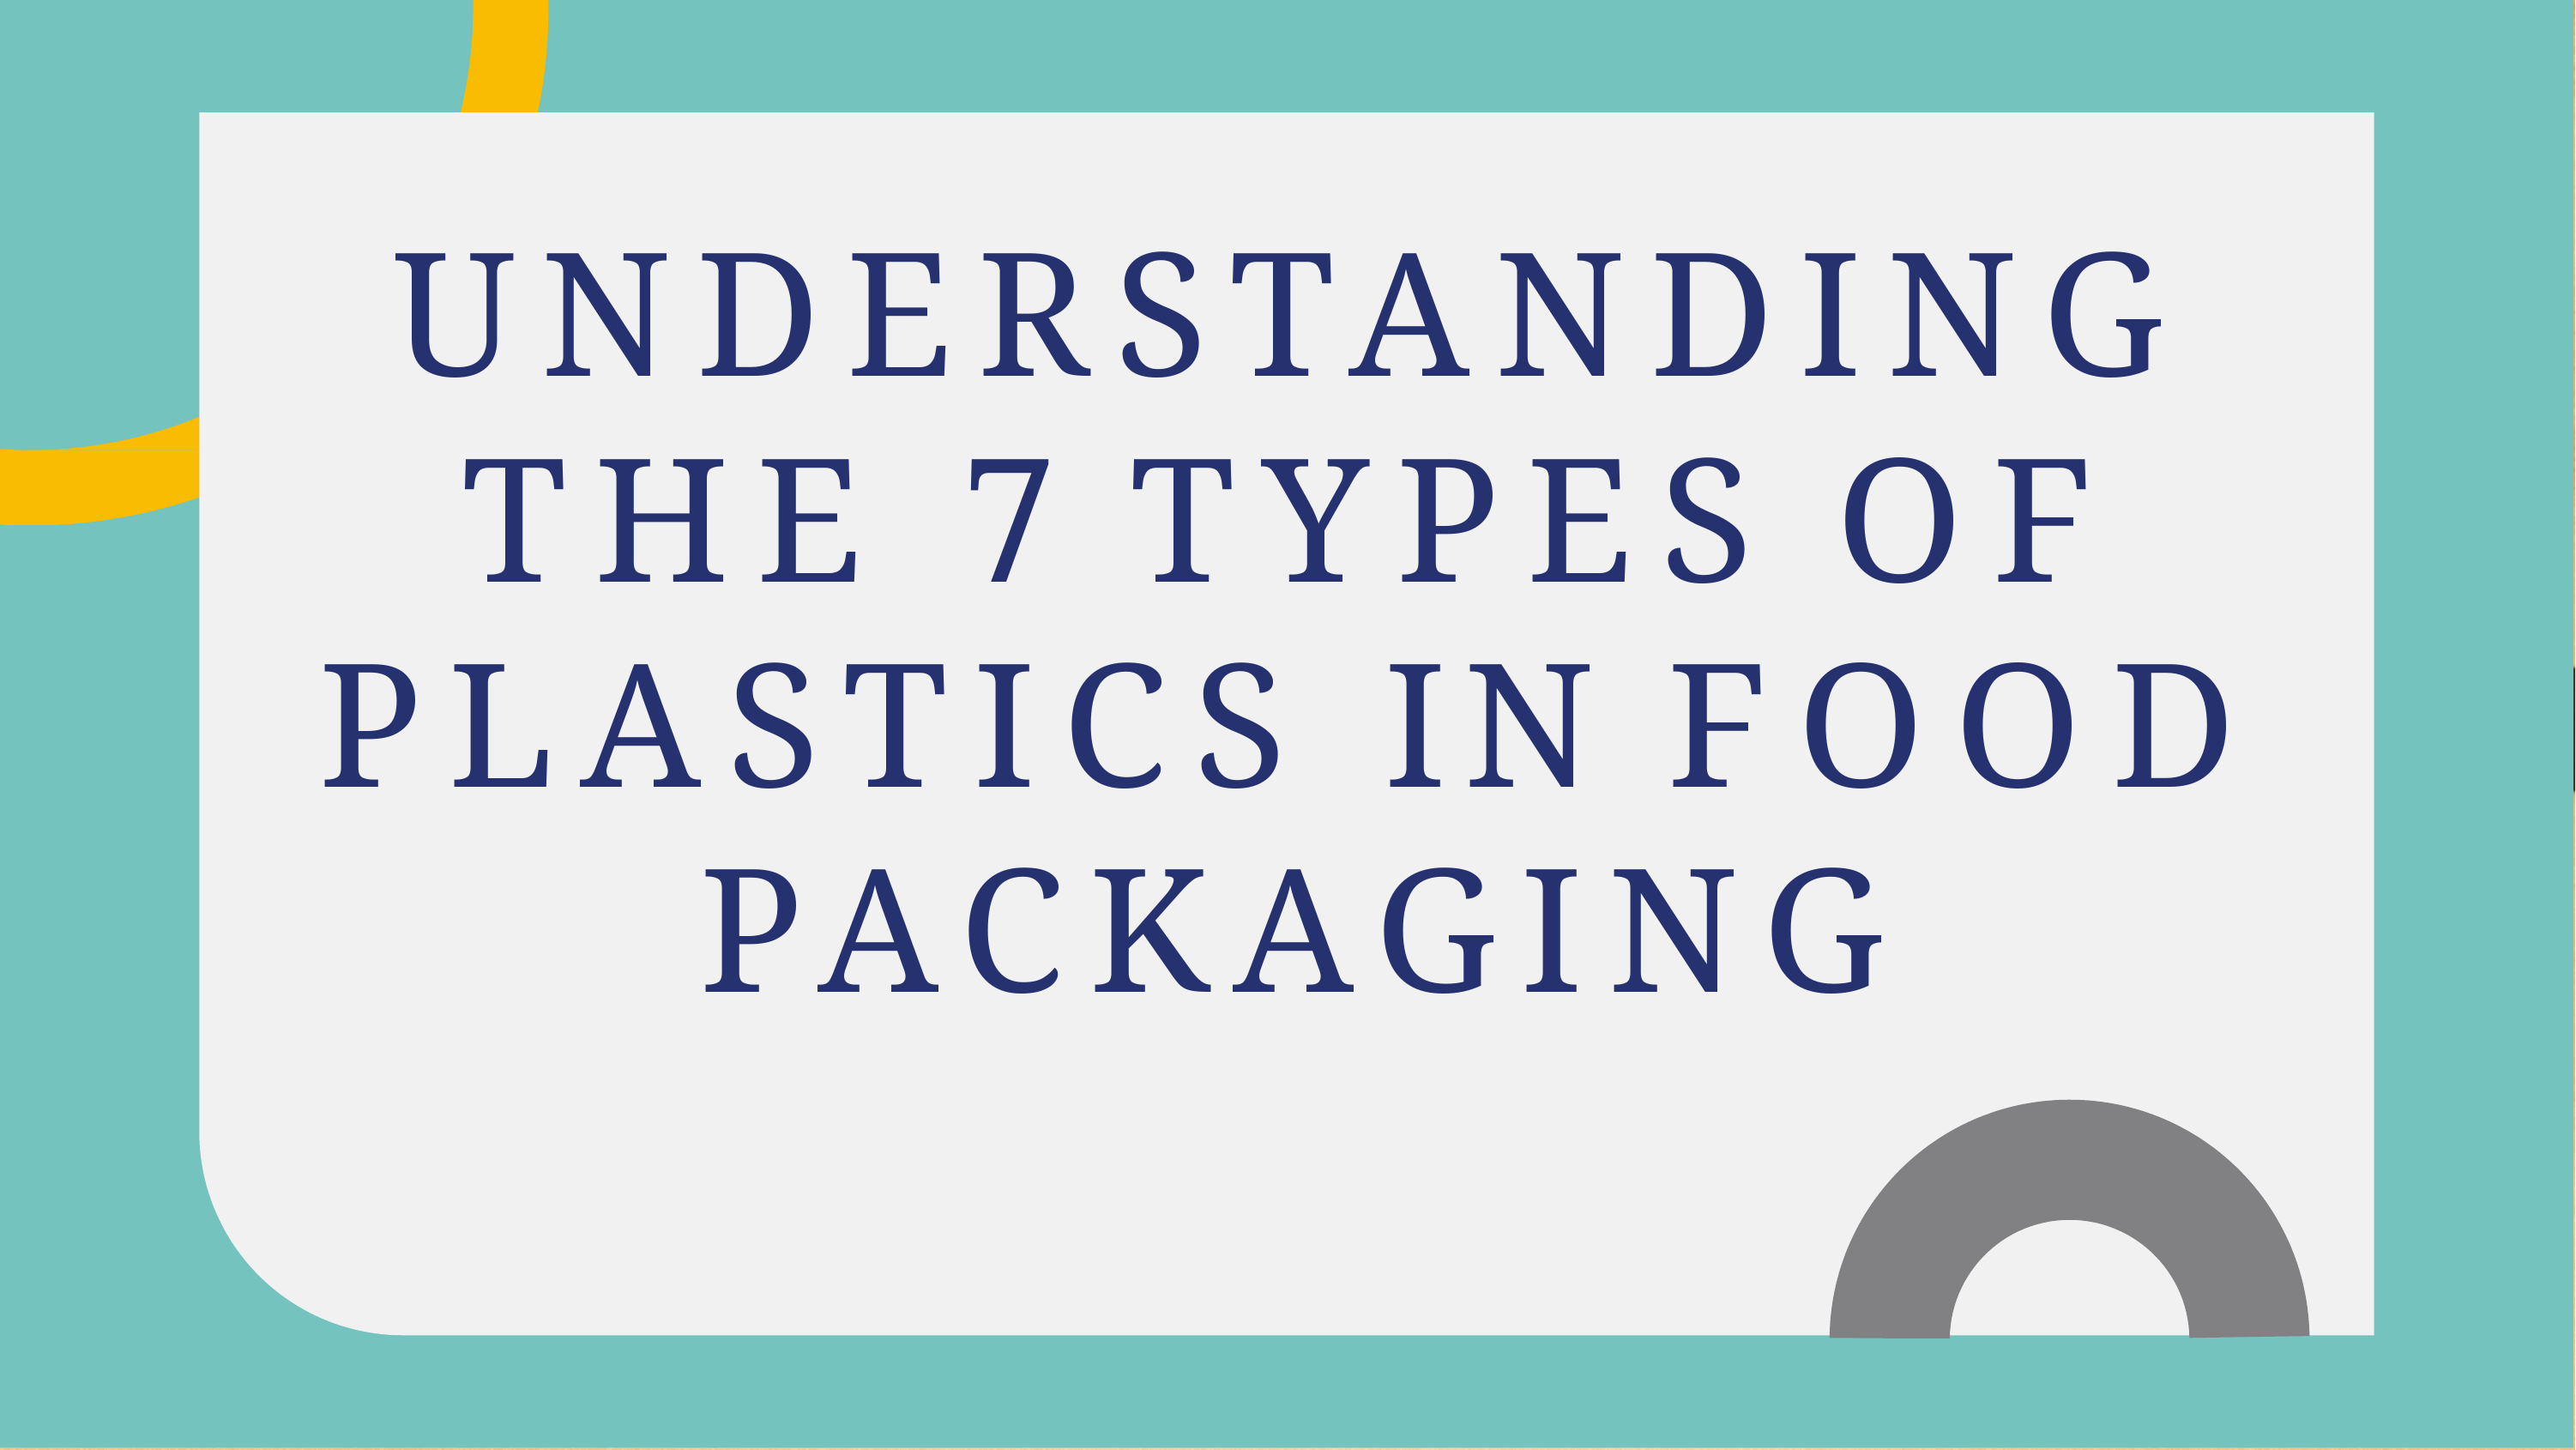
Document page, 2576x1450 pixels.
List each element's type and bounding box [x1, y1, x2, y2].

text_box [0, 0, 2374, 1339]
picture [0, 0, 2576, 1450]
text_box [0, 0, 2573, 1448]
